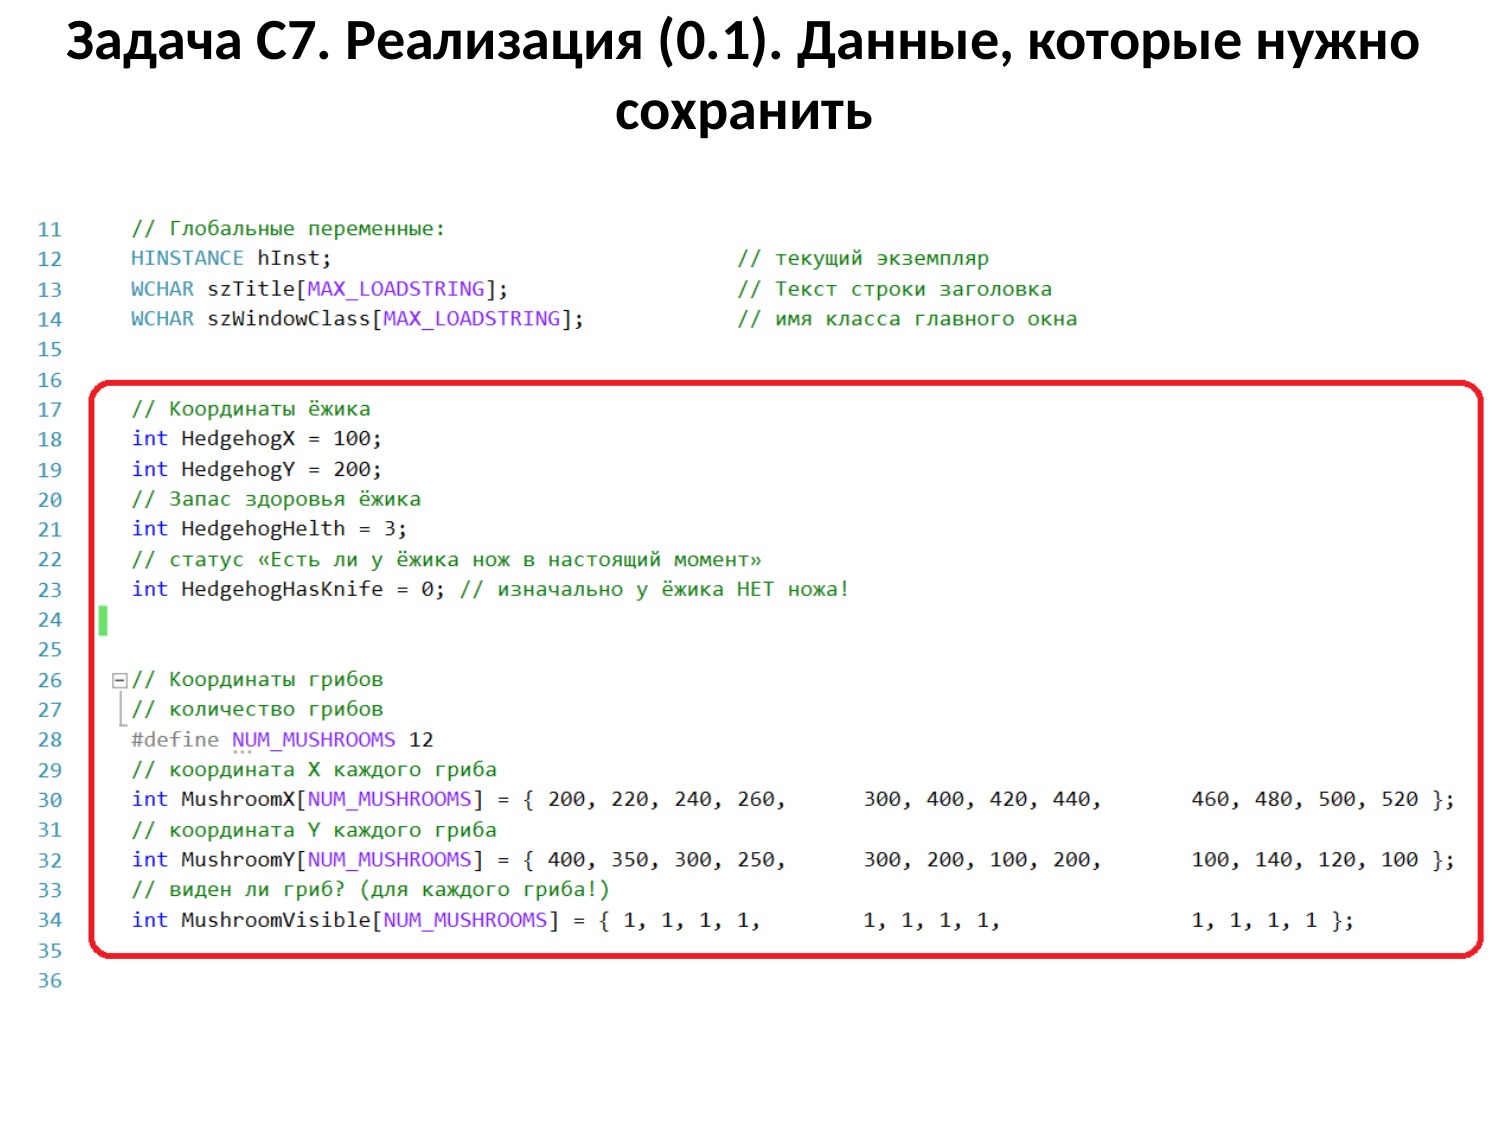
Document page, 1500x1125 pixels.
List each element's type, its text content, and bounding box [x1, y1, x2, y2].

title Задача C7. Реализация (0.1). Данные, которые нужно сохранить [29, 19, 1459, 124]
picture [7, 207, 1493, 997]
